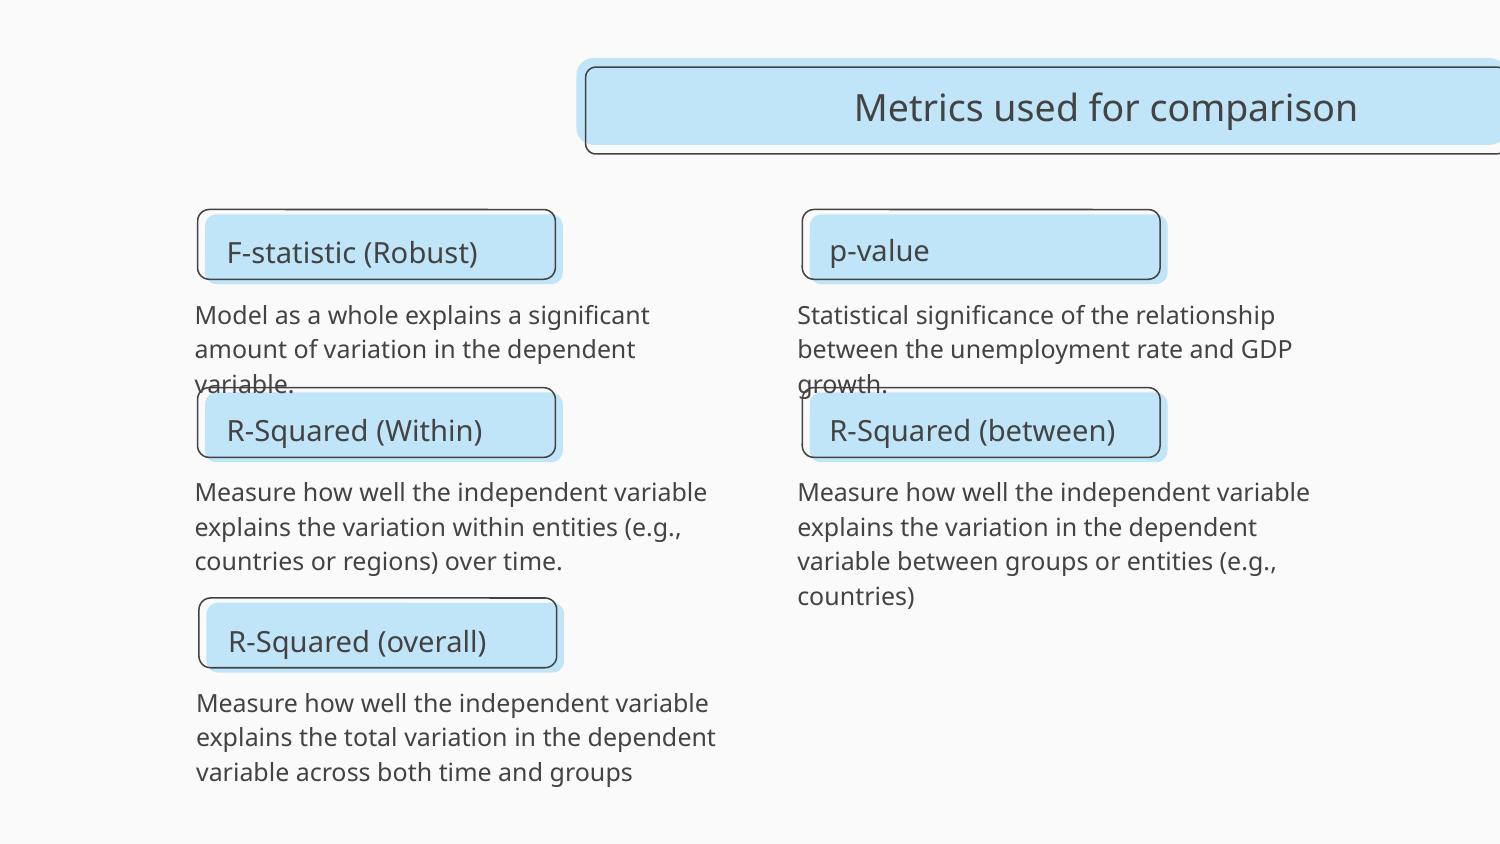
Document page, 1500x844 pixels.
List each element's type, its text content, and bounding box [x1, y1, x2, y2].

subtitle Statistical significance of the relationship between the unemployment rate and GDP growth. [782, 280, 1346, 382]
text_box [198, 597, 565, 673]
subtitle Model as a whole explains a significant amount of variation in the dependent variable. [179, 280, 743, 382]
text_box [802, 209, 1168, 285]
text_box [197, 387, 564, 463]
subtitle Measure how well the independent variable explains the total variation in the dependent variable across both time and groups [180, 667, 744, 770]
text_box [802, 387, 1168, 463]
title Metrics used for comparison [648, 67, 1374, 147]
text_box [197, 209, 564, 285]
subtitle Measure how well the independent variable explains the variation within entities (e.g., countries or regions) over time. [179, 457, 743, 560]
subtitle Measure how well the independent variable explains the variation in the dependent variable between groups or entities (e.g., countries) [782, 457, 1346, 560]
